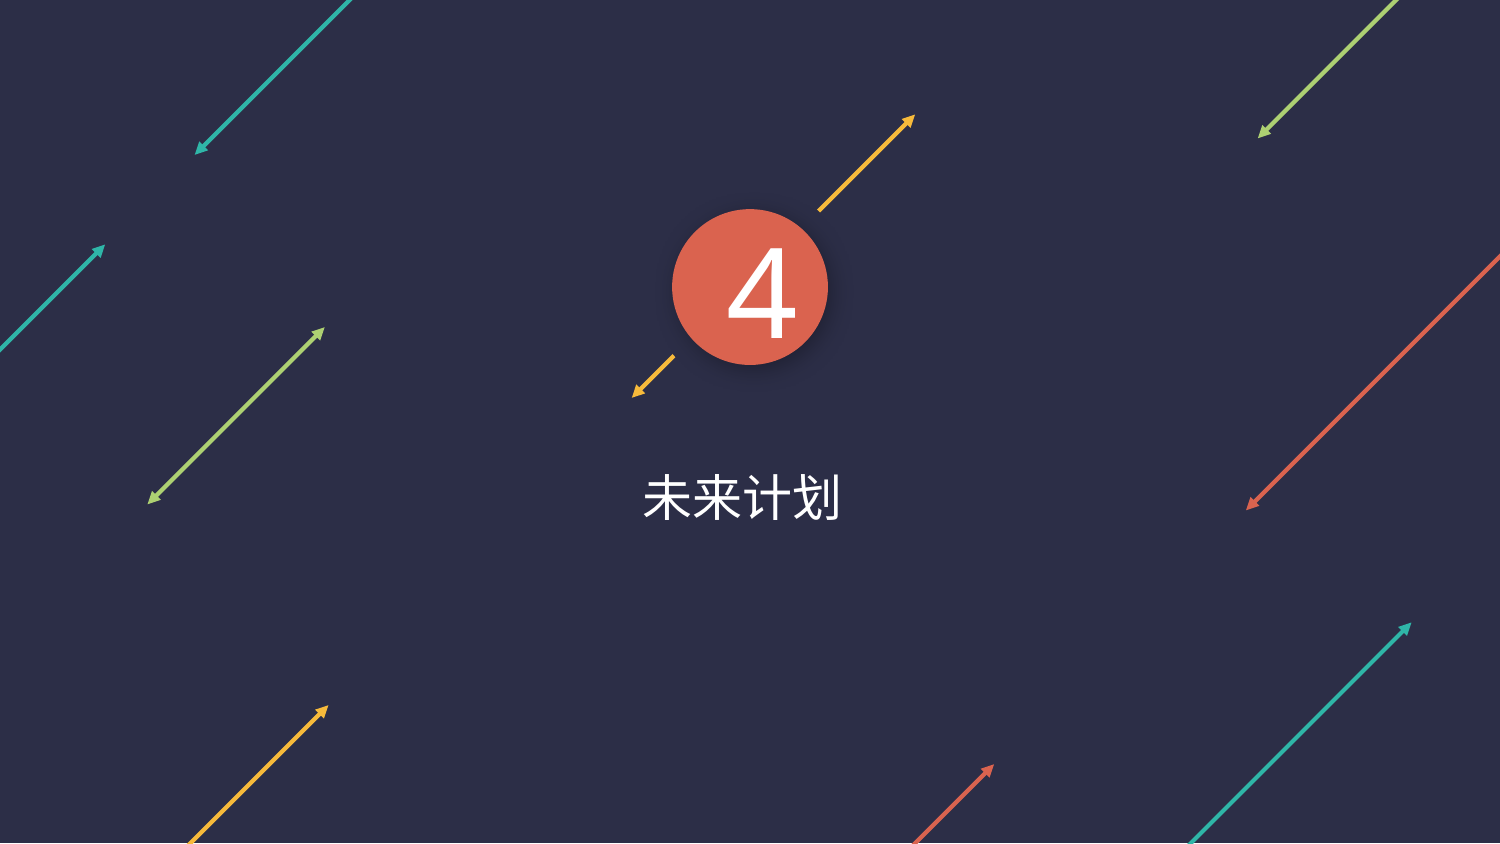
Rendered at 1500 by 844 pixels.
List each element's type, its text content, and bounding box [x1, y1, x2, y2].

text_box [647, 184, 853, 390]
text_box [1257, 0, 1436, 139]
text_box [88, 704, 329, 844]
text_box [0, 244, 106, 404]
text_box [631, 114, 916, 399]
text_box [147, 326, 325, 505]
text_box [194, 0, 448, 156]
text_box 未来计划 [563, 458, 937, 534]
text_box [867, 764, 995, 844]
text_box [1245, 185, 1500, 511]
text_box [1139, 622, 1412, 844]
